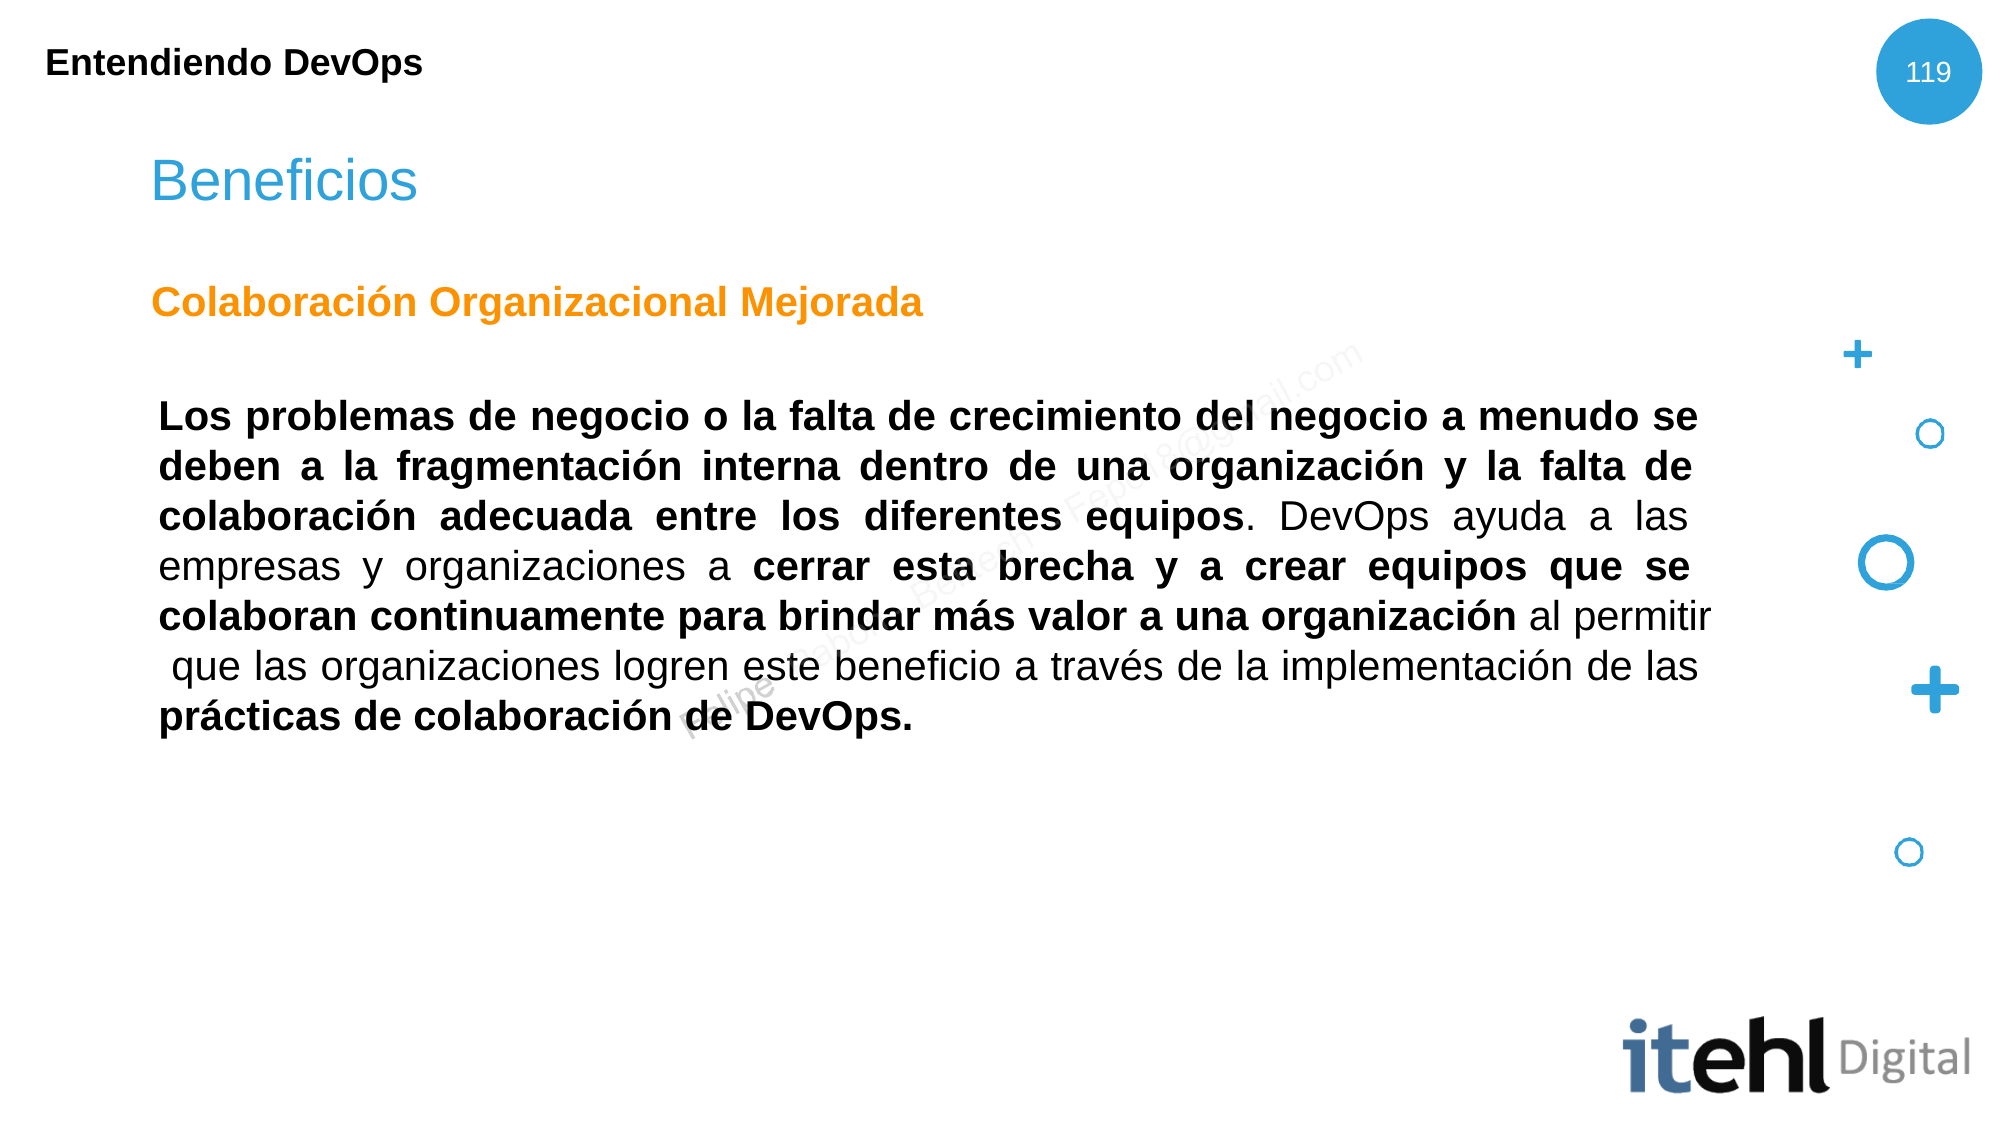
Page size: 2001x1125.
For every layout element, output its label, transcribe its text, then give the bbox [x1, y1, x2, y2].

text_box [727, 695, 740, 715]
text_box Colaboración Organizacional Mejorada Los problemas de negocio o la falta de crecimiento del negocio a menudo se deben a la fragmentación interna dentro de una organización y la falta de colaboración adecuada entre los diferentes equipos. DevOps ayuda a las empresas y organizaciones a cerrar esta brecha y a crear equipos que se colaboran continuamente para brindar más valor a una organización al permitir que las organizaciones logren este beneficio a través de la implementación de las prácticas de colaboración de DevOps. [148, 272, 1713, 740]
text_box [1843, 339, 1872, 369]
text_box [1857, 534, 1915, 591]
text_box [679, 707, 701, 740]
text_box [704, 706, 724, 727]
text_box [754, 677, 775, 698]
text_box [1049, 345, 1363, 528]
text_box [734, 687, 756, 717]
text_box 119 [1903, 50, 1957, 88]
text_box Entendiendo DevOps [43, 35, 426, 83]
title Beneficios [148, 140, 422, 272]
text_box [1911, 665, 1960, 714]
text_box [1622, 1016, 1970, 1094]
text_box [1915, 418, 1945, 449]
text_box [716, 693, 733, 719]
text_box [785, 529, 1034, 680]
text_box [1894, 837, 1924, 867]
